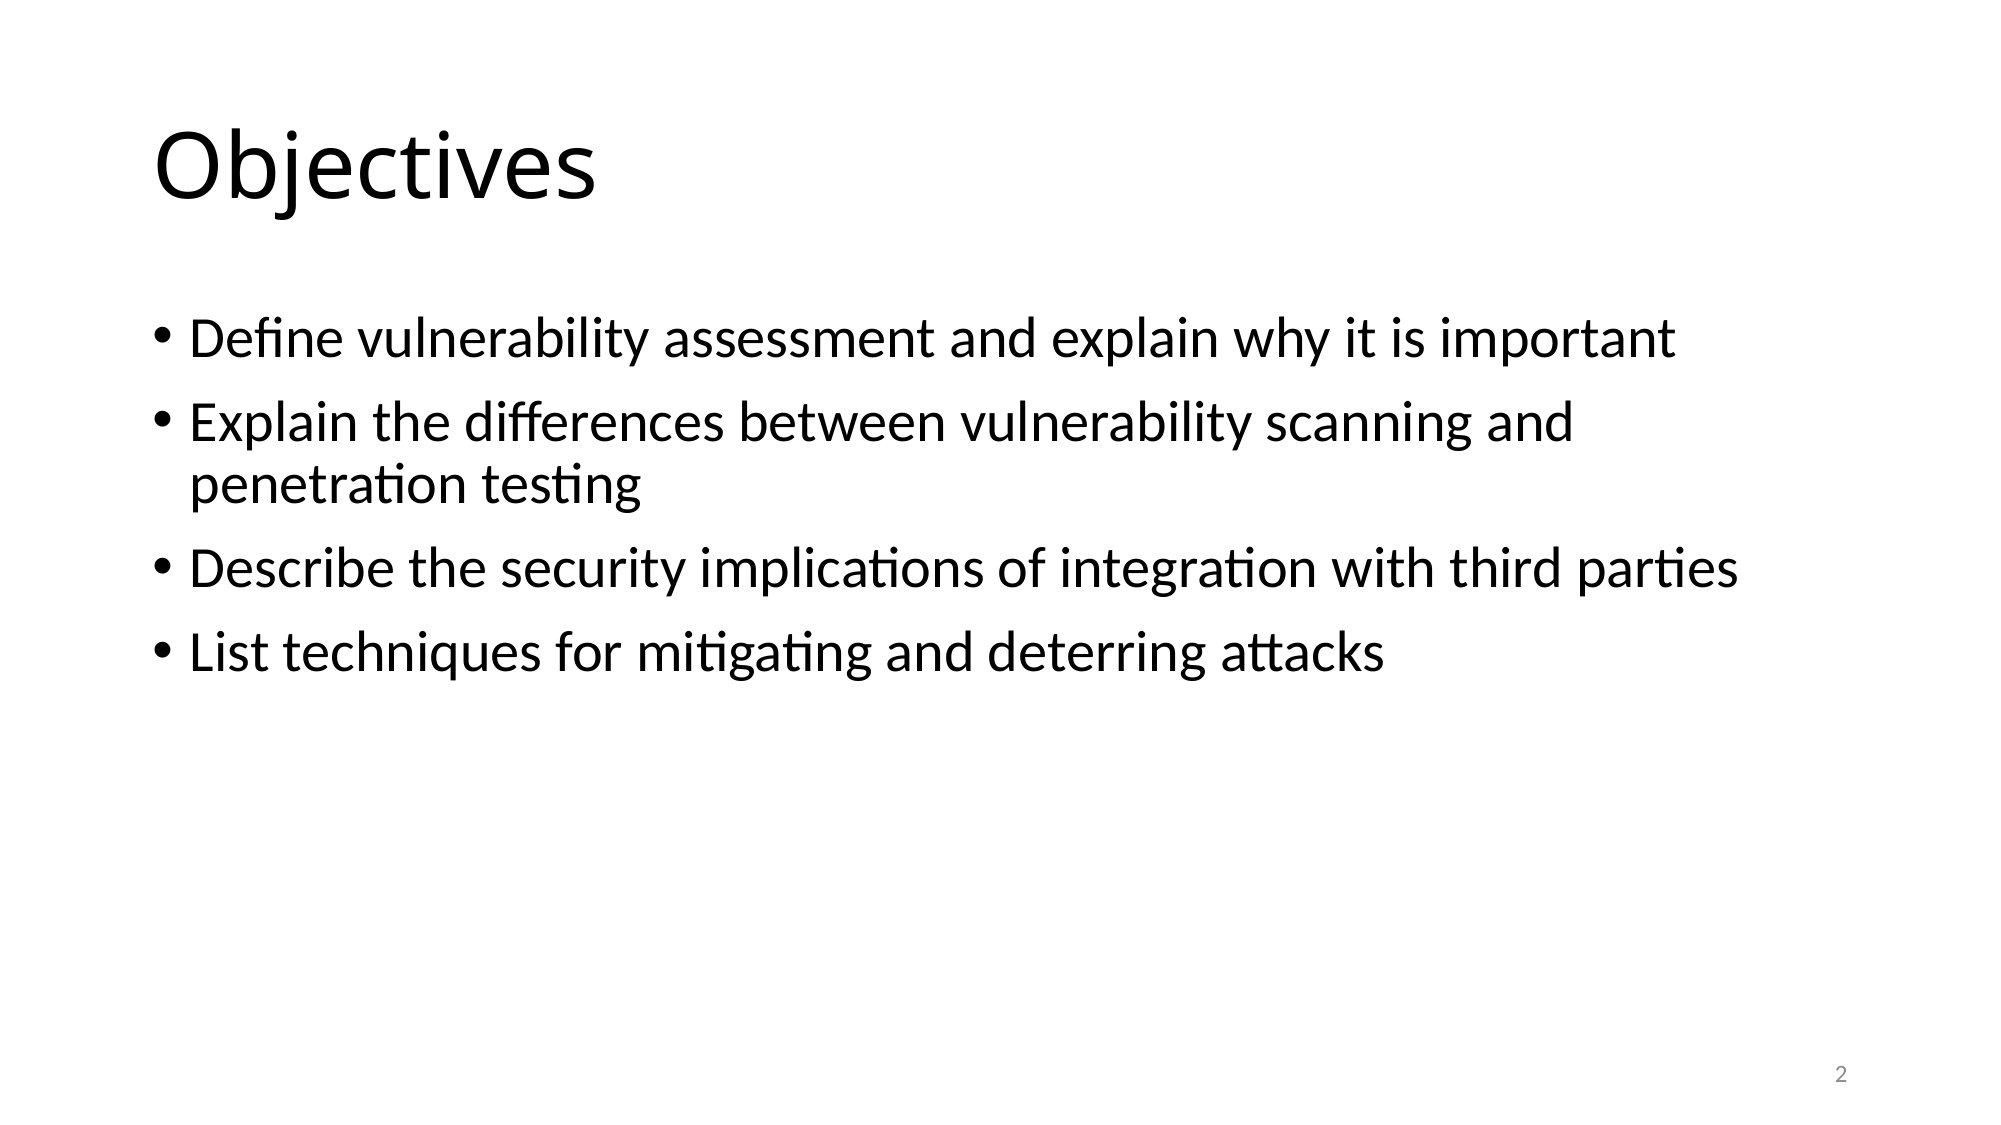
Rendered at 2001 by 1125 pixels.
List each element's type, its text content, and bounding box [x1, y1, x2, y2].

list Define vulnerability assessment and explain why it is important Explain the differences between vulnerability scanning and penetration testing Describe the security implications of integration with third parties List techniques for mitigating and deterring attacks [137, 299, 1863, 1014]
slide_number 2 [1412, 1042, 1863, 1103]
title Objectives [137, 59, 1863, 278]
